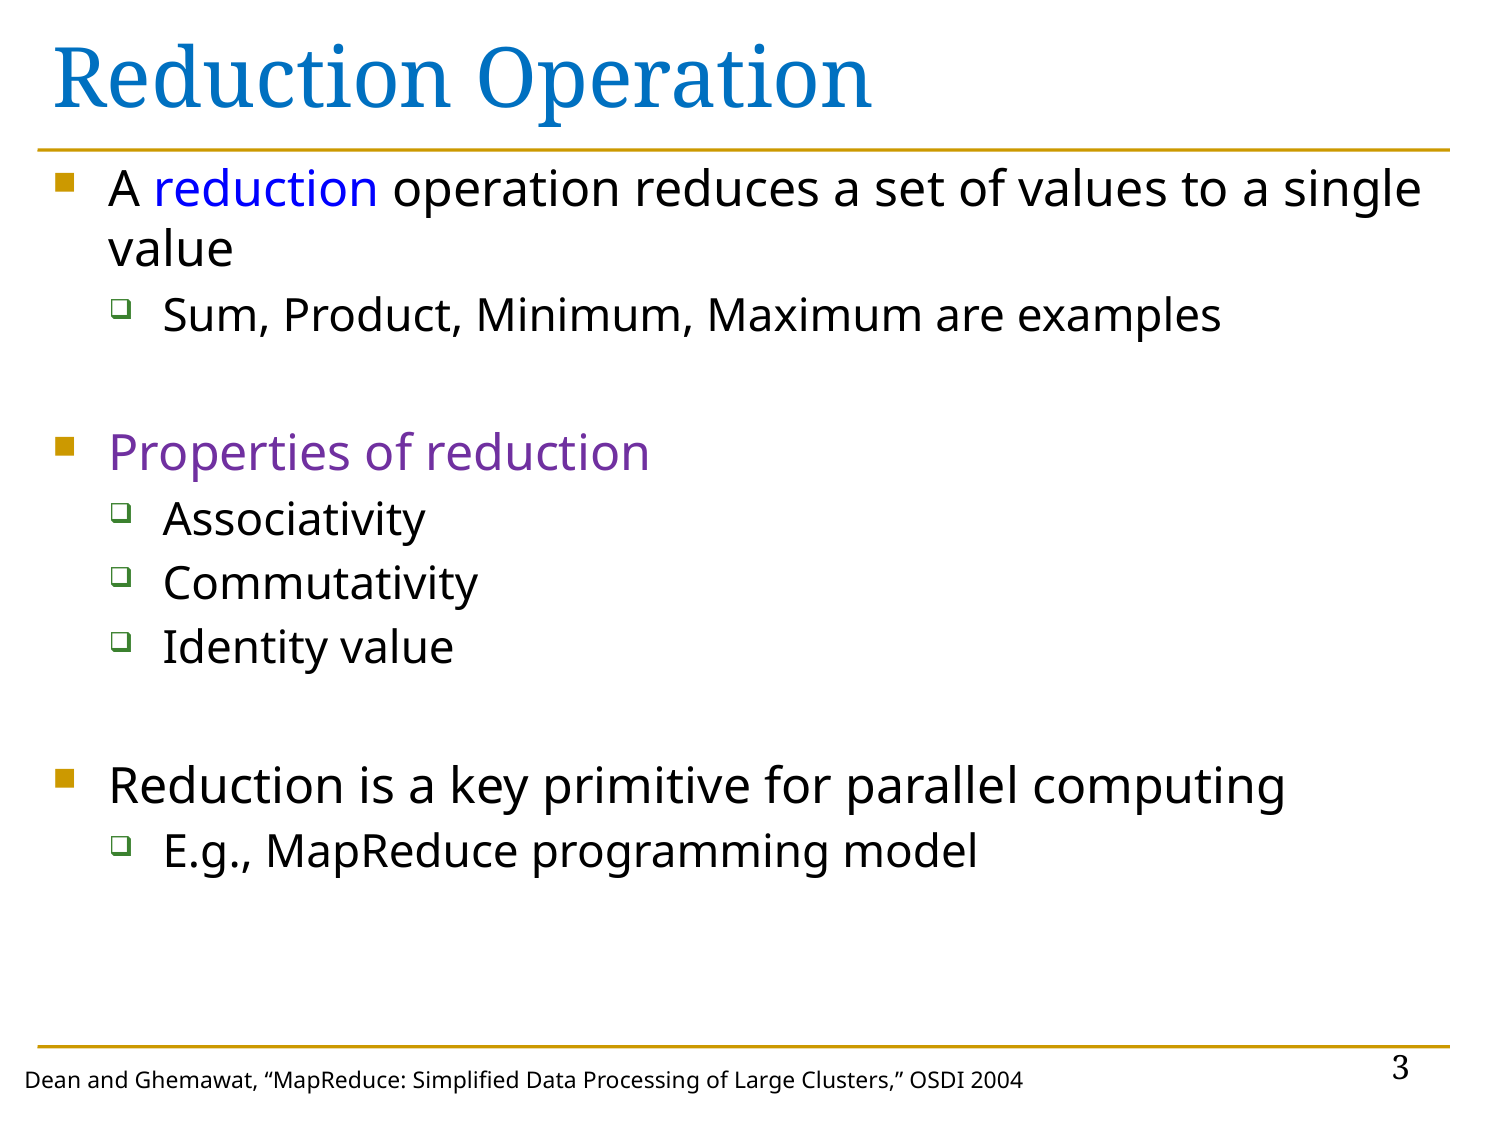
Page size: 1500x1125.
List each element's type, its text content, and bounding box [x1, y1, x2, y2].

text_box Dean and Ghemawat, “MapReduce: Simplified Data Processing of Large Clusters,” OSDI 2004 [9, 1058, 1040, 1101]
title Reduction Operation [37, 0, 1451, 148]
list A reduction operation reduces a set of values to a single value Sum, Product, Minimum, Maximum are examples Properties of reduction Associativity Commutativity Identity value Reduction is a key primitive for parallel computing E.g., MapReduce programming model [37, 148, 1451, 1048]
slide_number 3 [1074, 1023, 1426, 1100]
